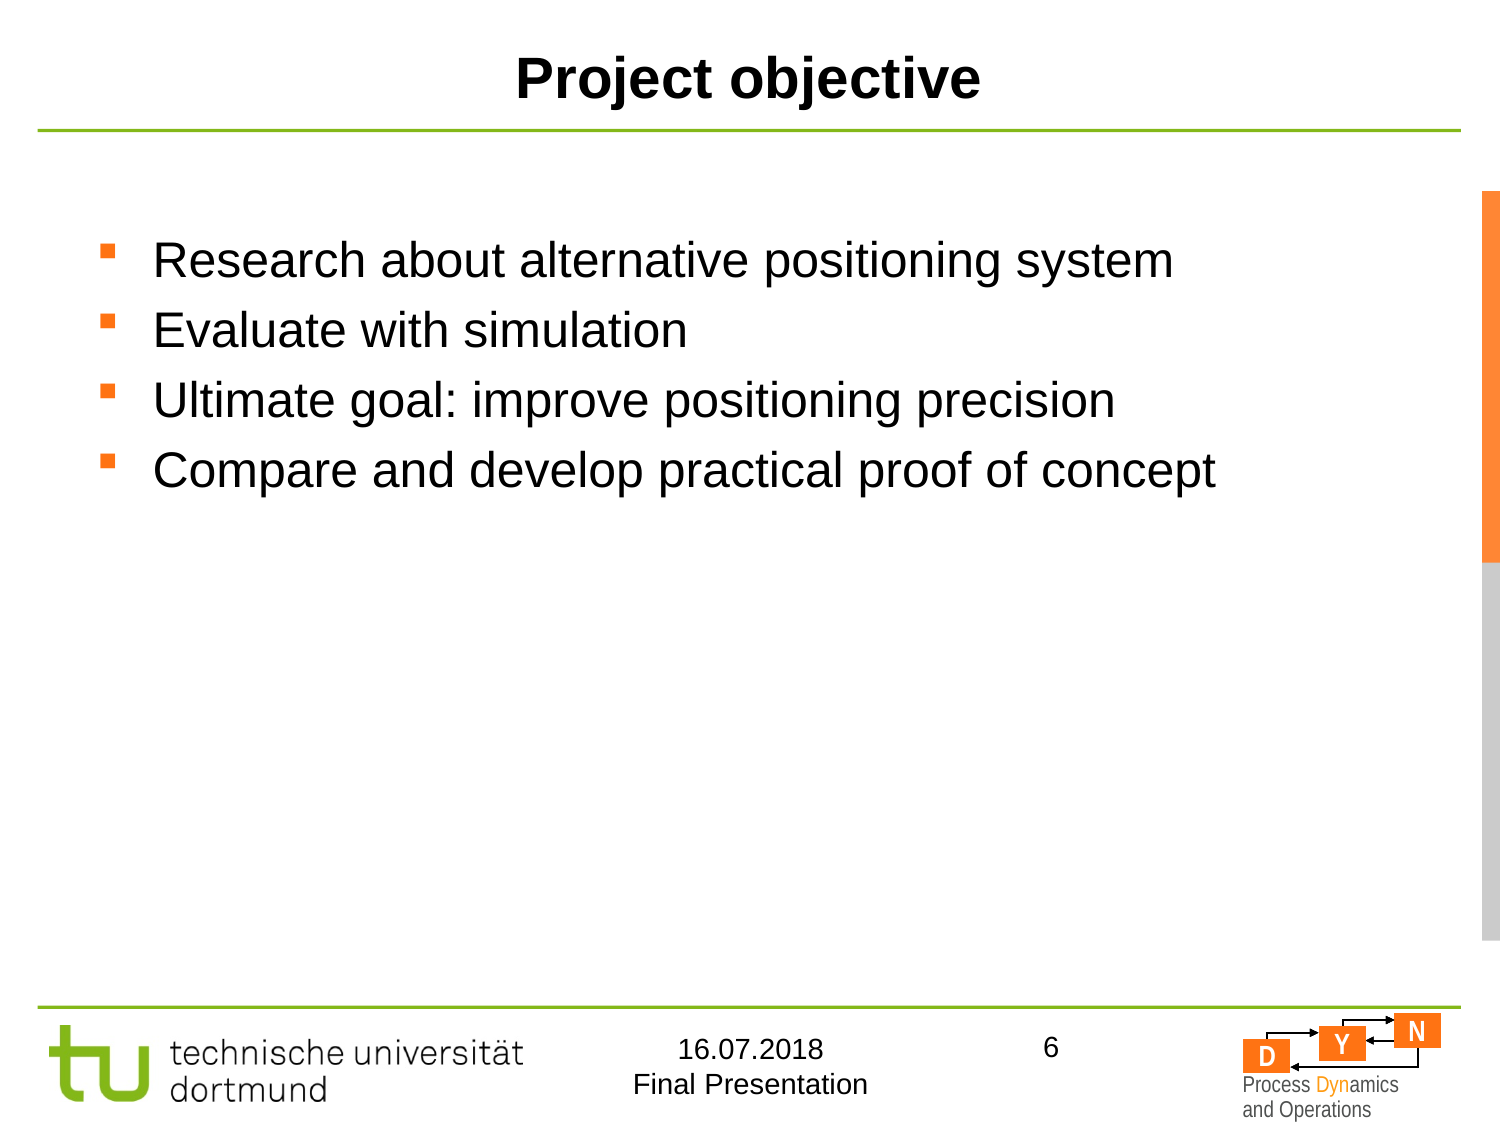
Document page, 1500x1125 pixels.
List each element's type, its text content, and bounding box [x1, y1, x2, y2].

title Project objective [81, 10, 1417, 141]
list Research about alternative positioning system Evaluate with simulation Ultimate goal: improve positioning precision Compare and develop practical proof of concept [81, 220, 1416, 989]
picture [49, 1025, 523, 1102]
